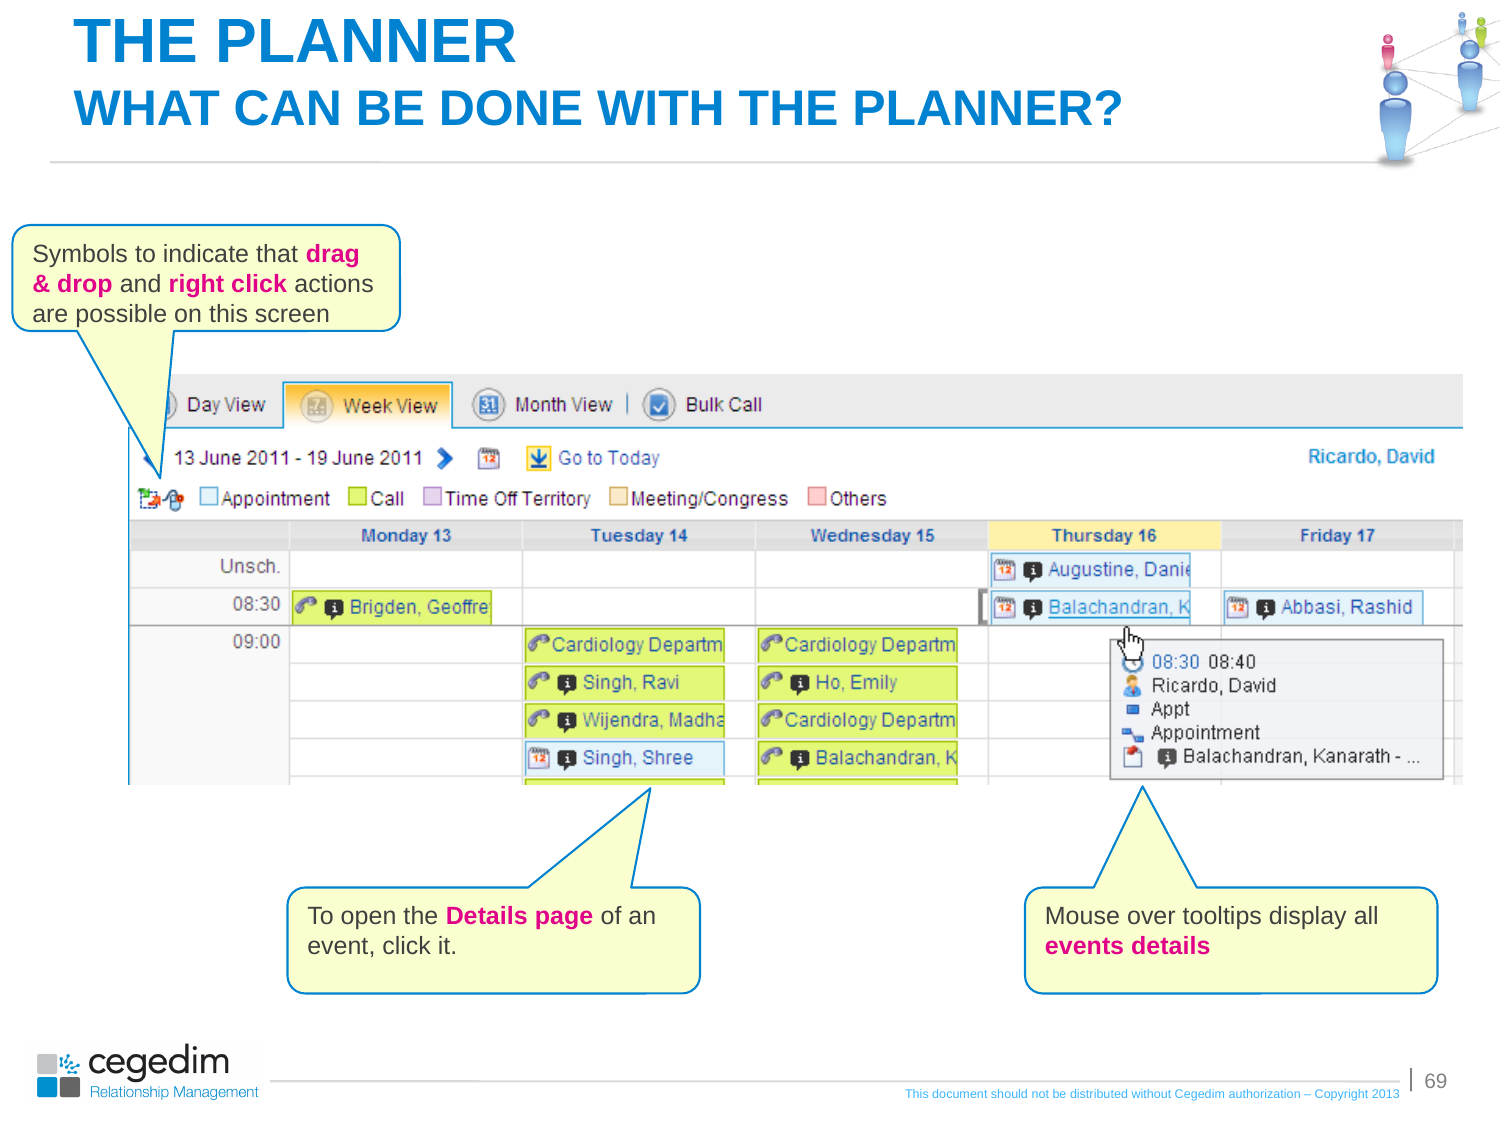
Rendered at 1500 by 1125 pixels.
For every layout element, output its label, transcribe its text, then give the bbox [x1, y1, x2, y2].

picture [127, 374, 1463, 785]
picture [1364, 0, 1500, 179]
text_box THE PLANNER WHAT CAN BE DONE WITH THE PLANNER? [46, 0, 1359, 157]
text_box Symbols to indicate that drag & drop and right click actions are possible on this screen [12, 224, 400, 411]
text_box Mouse over tooltips display all events details [1025, 794, 1438, 994]
picture [29, 1040, 262, 1104]
text_box To open the Details page of an event, click it. [287, 794, 700, 994]
